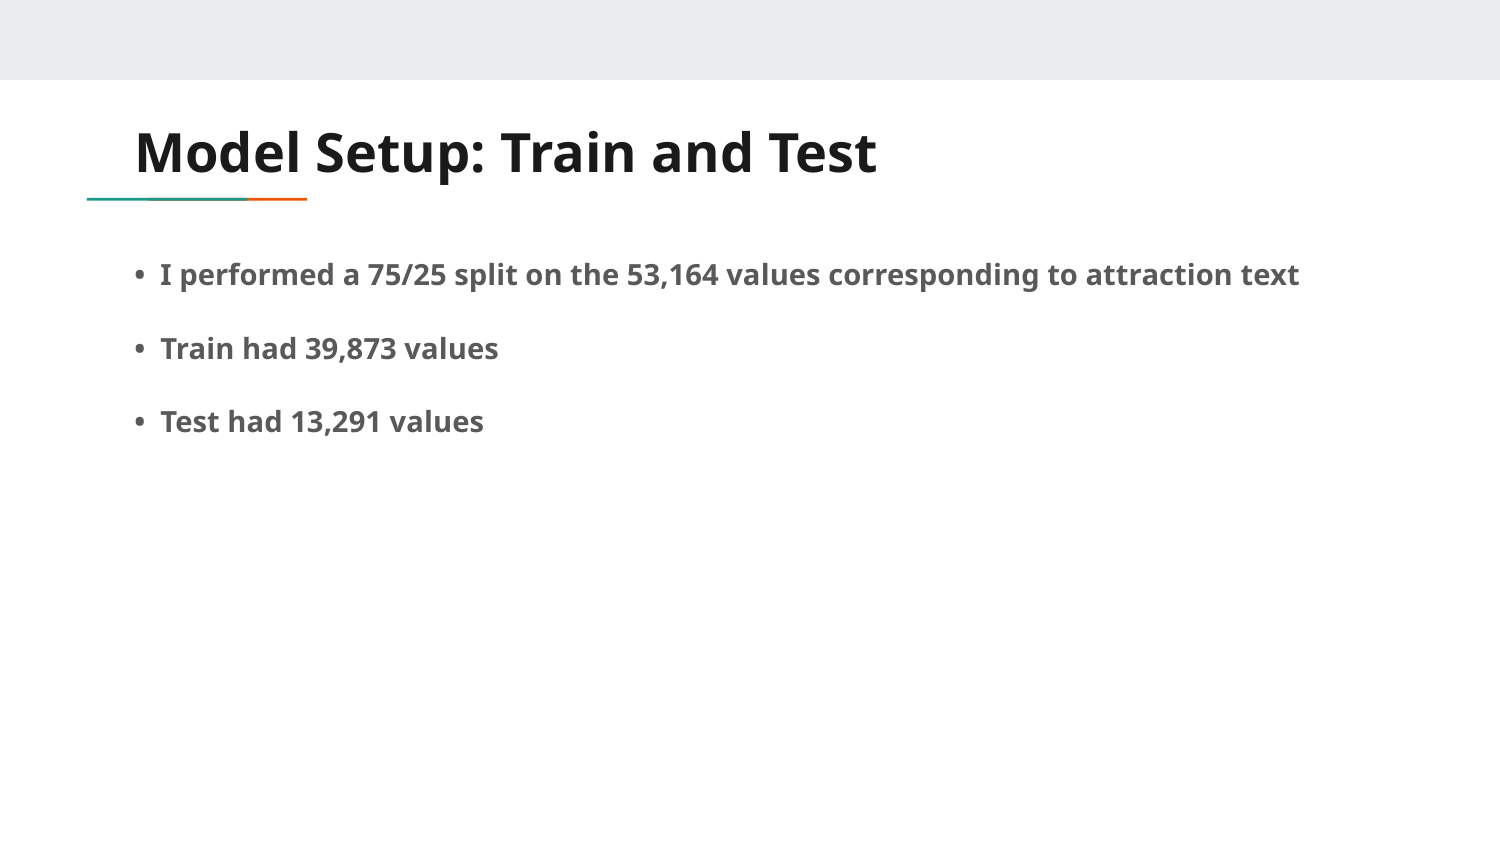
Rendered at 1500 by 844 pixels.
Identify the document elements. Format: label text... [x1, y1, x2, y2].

title Model Setup: Train and Test [119, 103, 1381, 192]
list • I performed a 75/25 split on the 53,164 values corresponding to attraction text • Train had 39,873 values • Test had 13,291 values [119, 236, 1381, 608]
